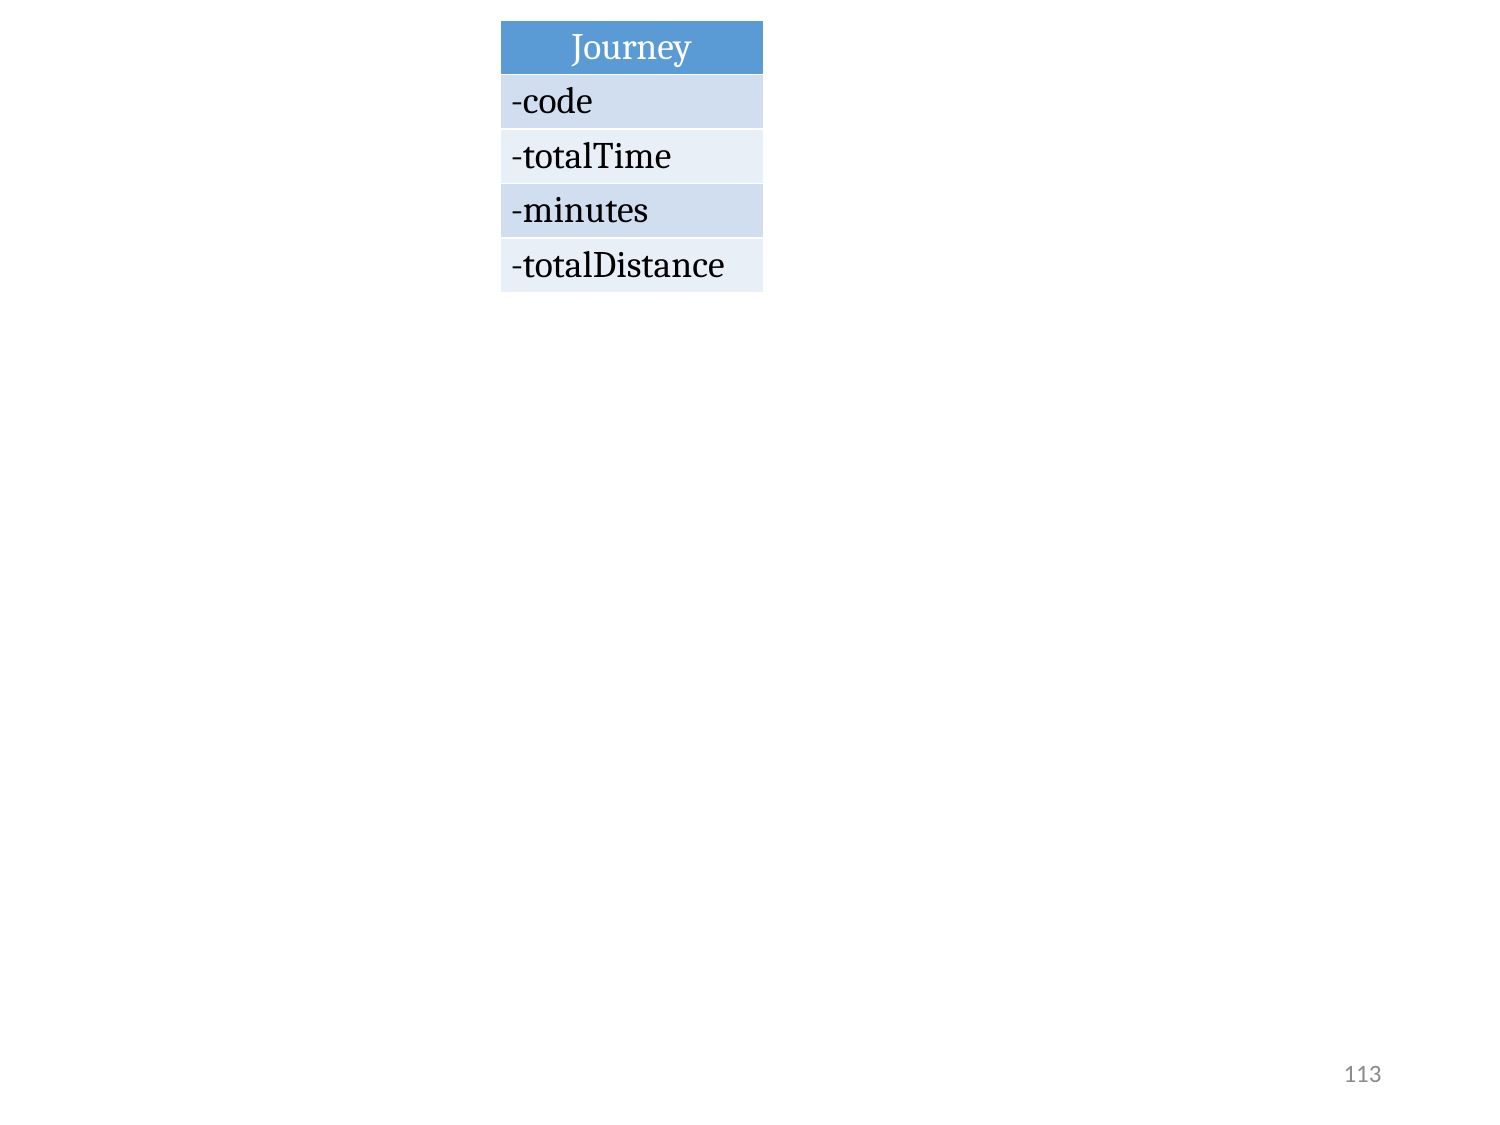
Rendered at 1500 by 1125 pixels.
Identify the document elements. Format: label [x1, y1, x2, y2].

table_cell [501, 130, 763, 183]
slide_number [1059, 1042, 1397, 1103]
table_header [501, 21, 763, 74]
table_cell [501, 184, 763, 237]
table_cell [501, 75, 763, 128]
table_cell [501, 239, 763, 292]
